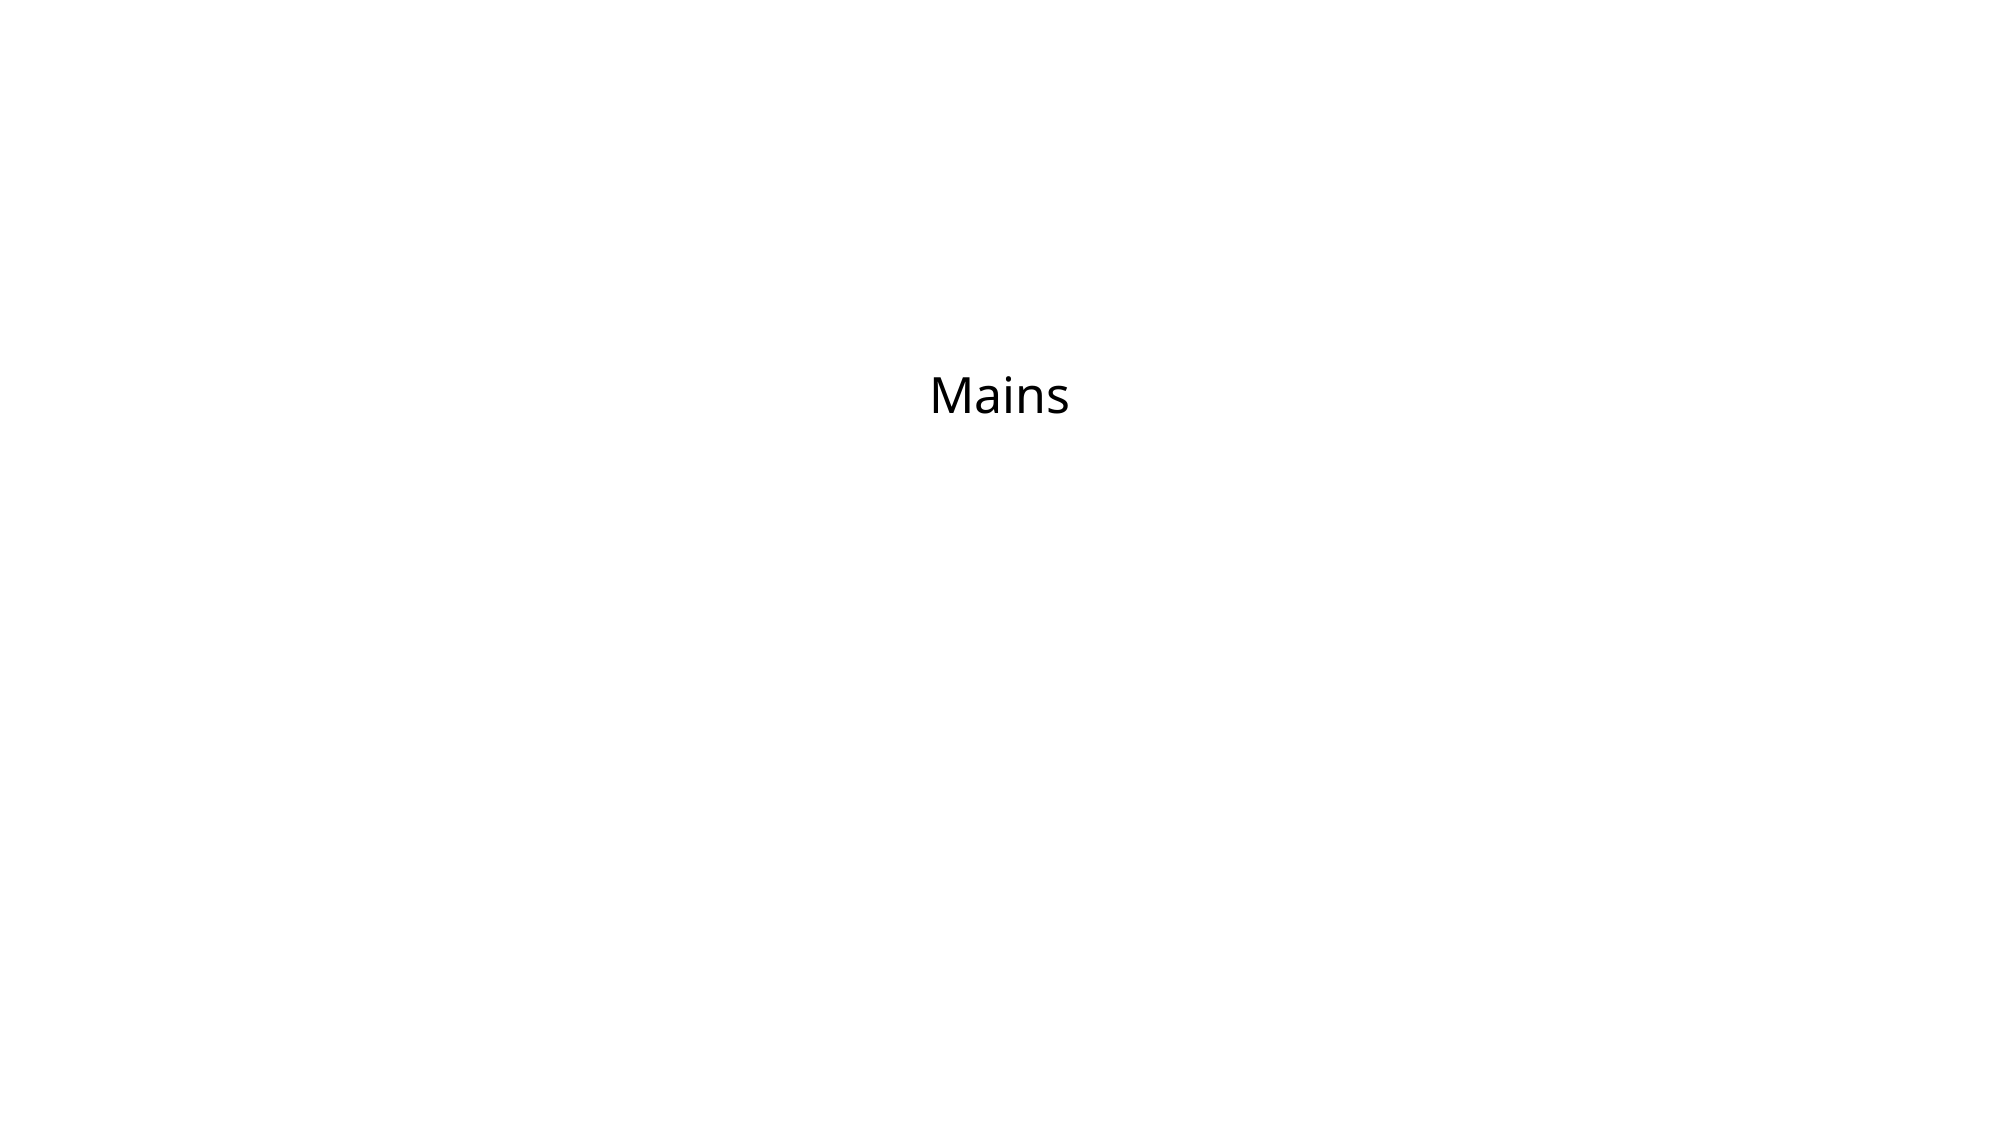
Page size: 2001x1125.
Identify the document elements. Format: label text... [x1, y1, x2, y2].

text_box Mains [512, 356, 1487, 432]
